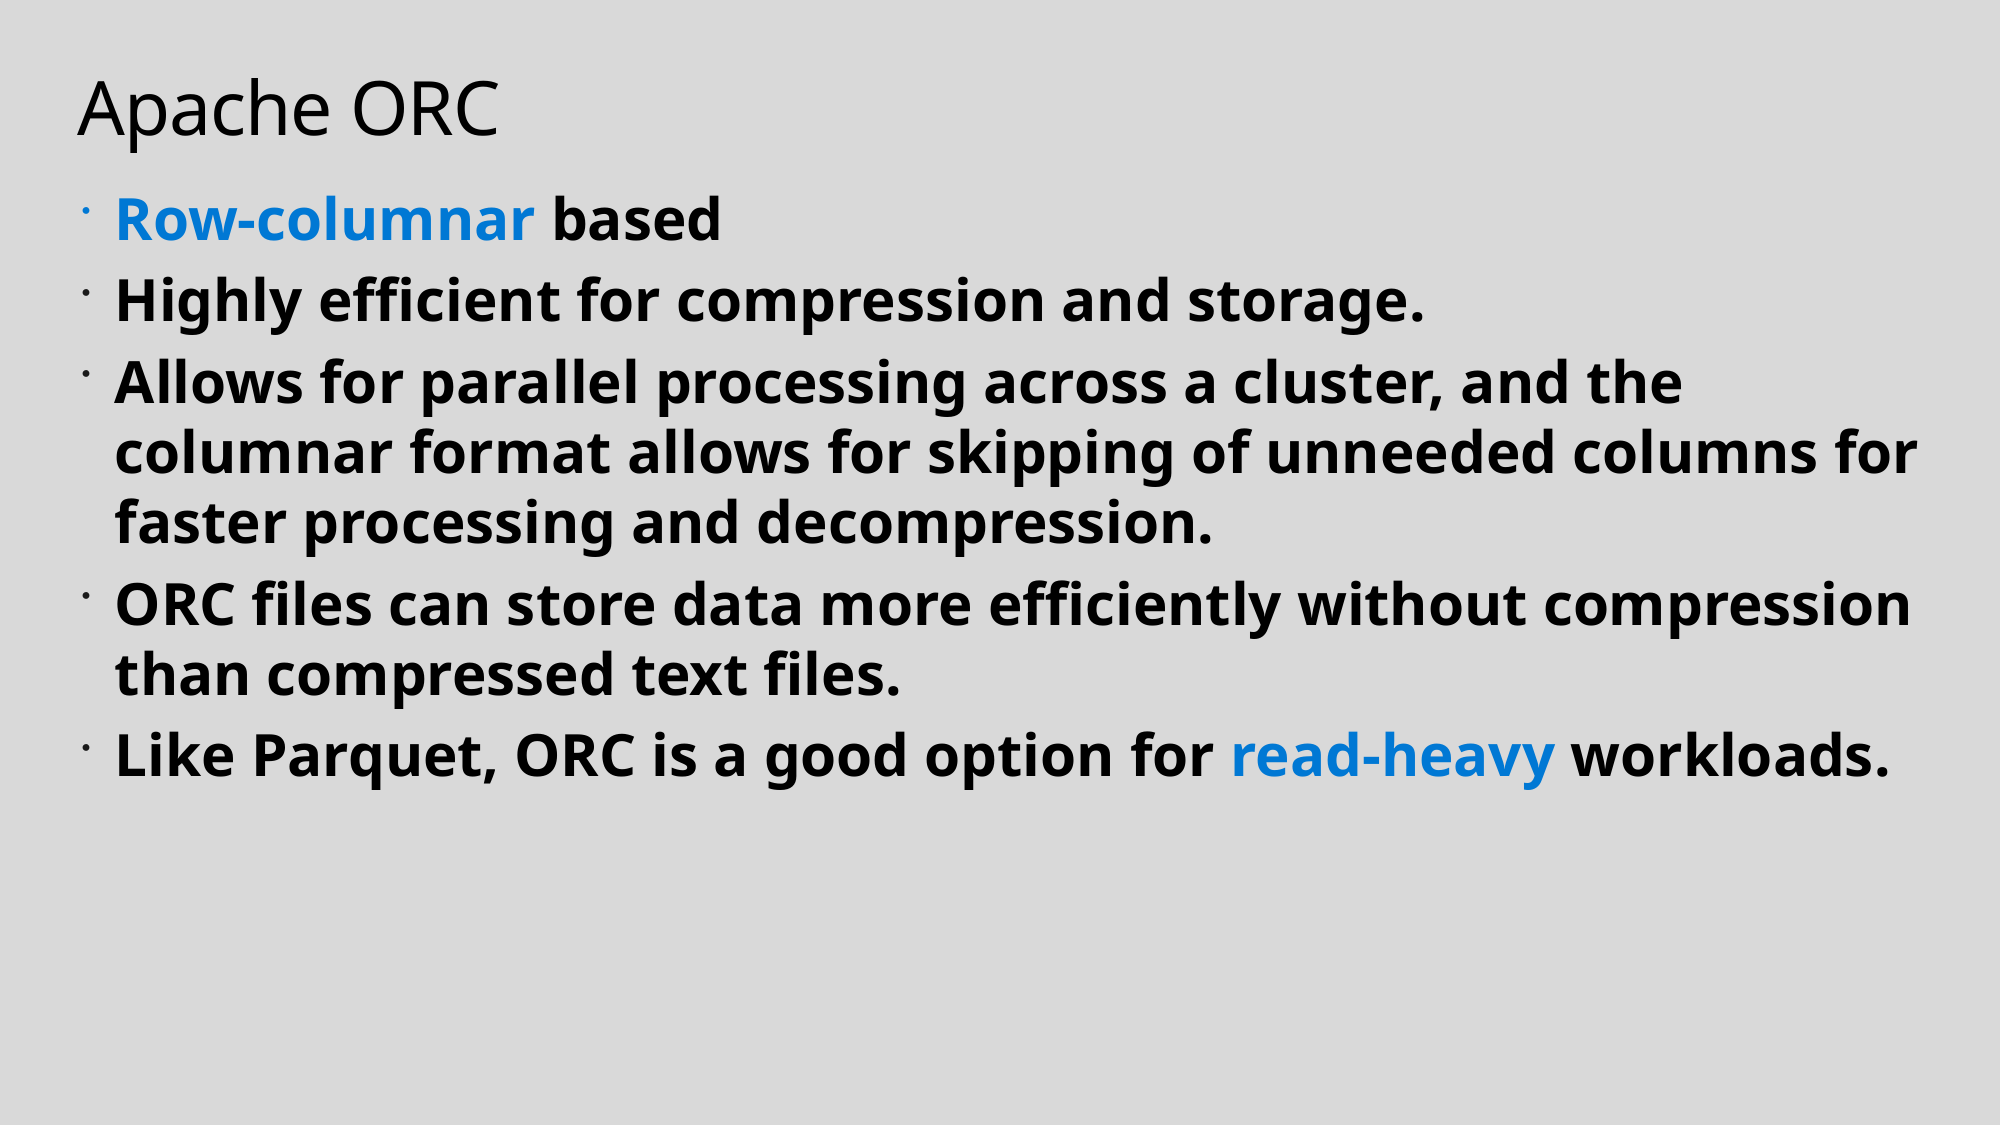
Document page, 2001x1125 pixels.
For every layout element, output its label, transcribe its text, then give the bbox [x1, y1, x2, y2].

title Apache ORC [77, 60, 1885, 152]
list Row-columnar based Highly efficient for compression and storage. Allows for parallel processing across a cluster, and the columnar format allows for skipping of unneeded columns for faster processing and decompression. ORC files can store data more efficiently without compression than compressed text files. Like Parquet, ORC is a good option for read-heavy workloads. [77, 181, 1952, 804]
